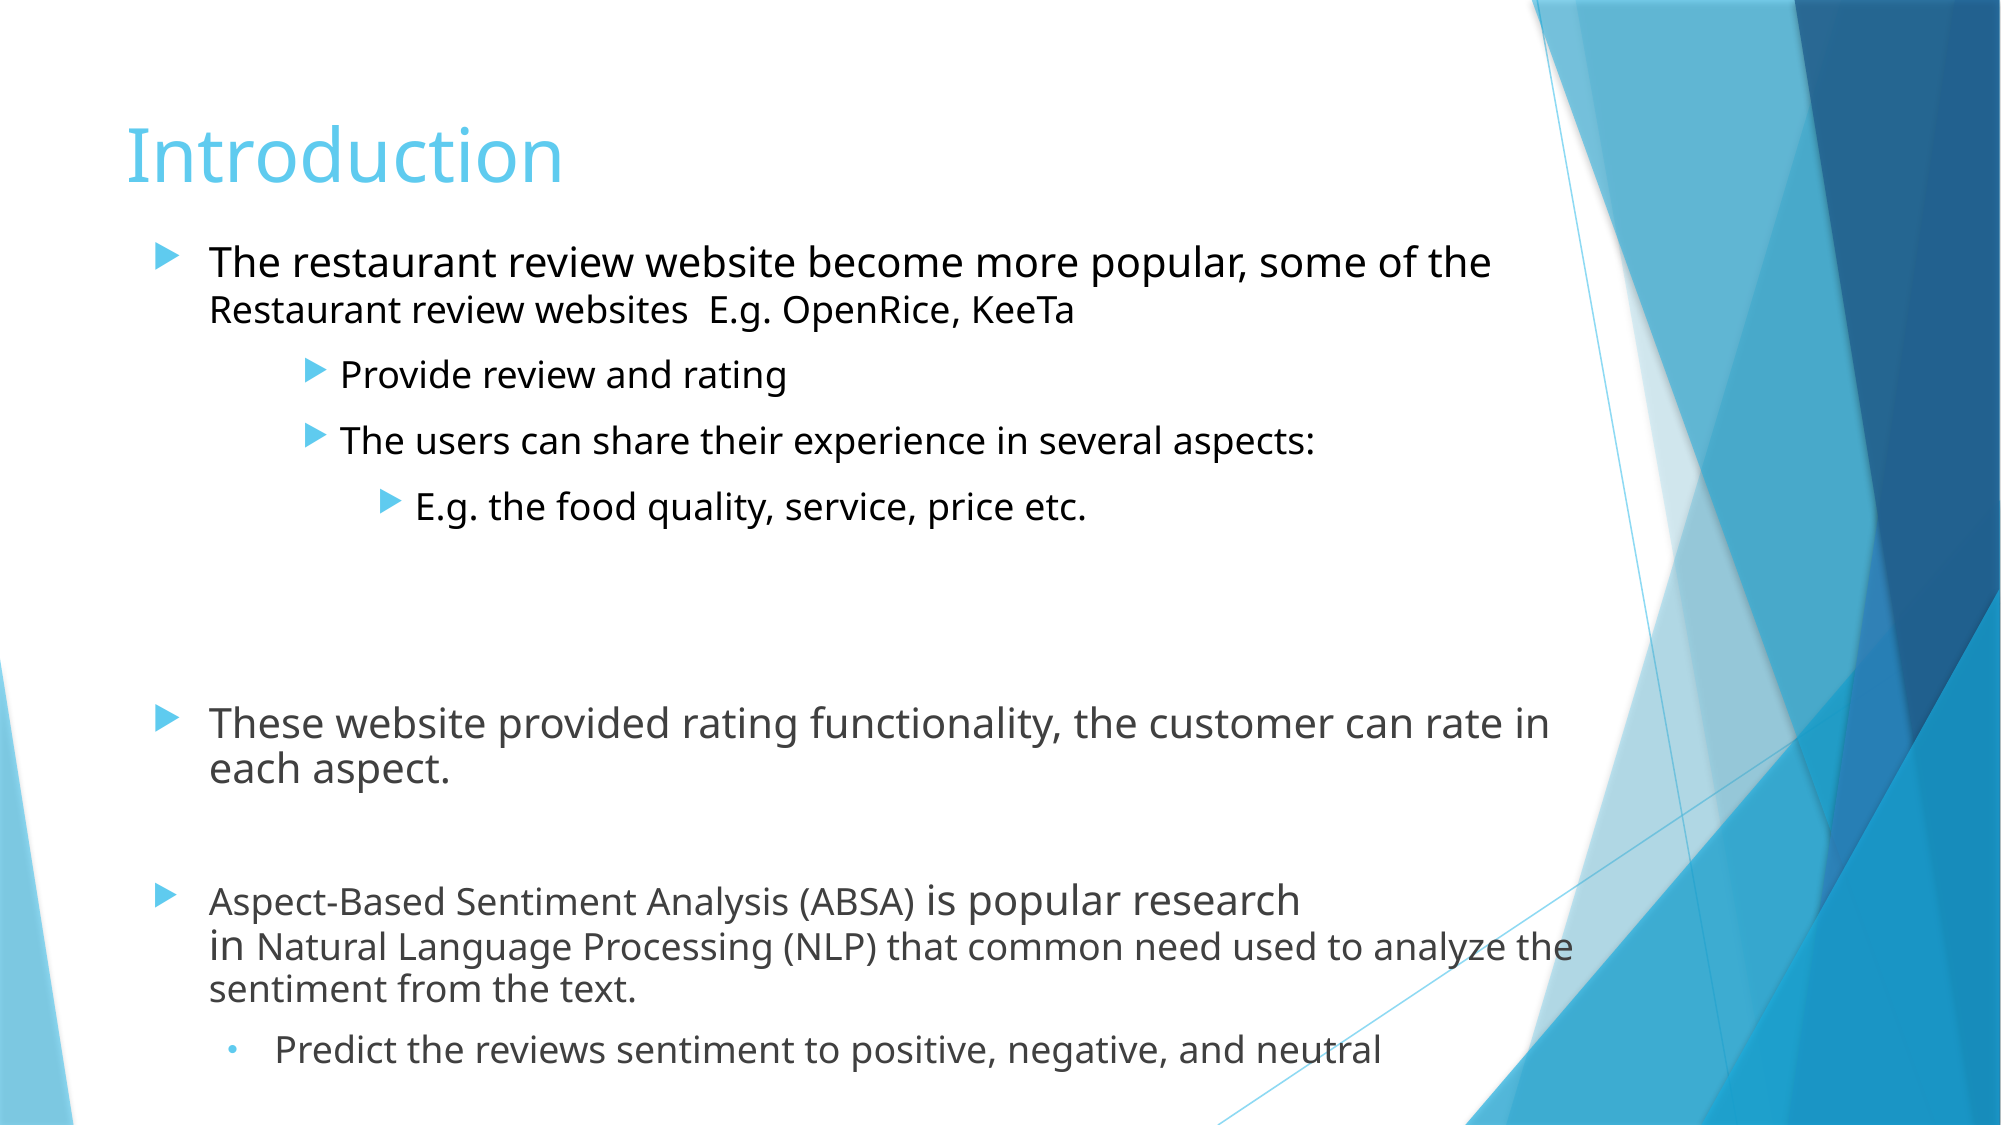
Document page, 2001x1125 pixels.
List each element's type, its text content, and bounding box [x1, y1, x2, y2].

list The restaurant review website become more popular, some of the Restaurant review websites E.g. OpenRice, KeeTa Provide review and rating The users can share their experience in several aspects: E.g. the food quality, service, price etc. These website provided rating functionality, the customer can rate in each aspect. Aspect-Based Sentiment Analysis (ABSA) is popular research in Natural Language Processing (NLP) that common need used to analyze the sentiment from the text. Predict the reviews sentiment to positive, negative, and neutral [137, 228, 1592, 967]
title Introduction [111, 99, 1522, 317]
